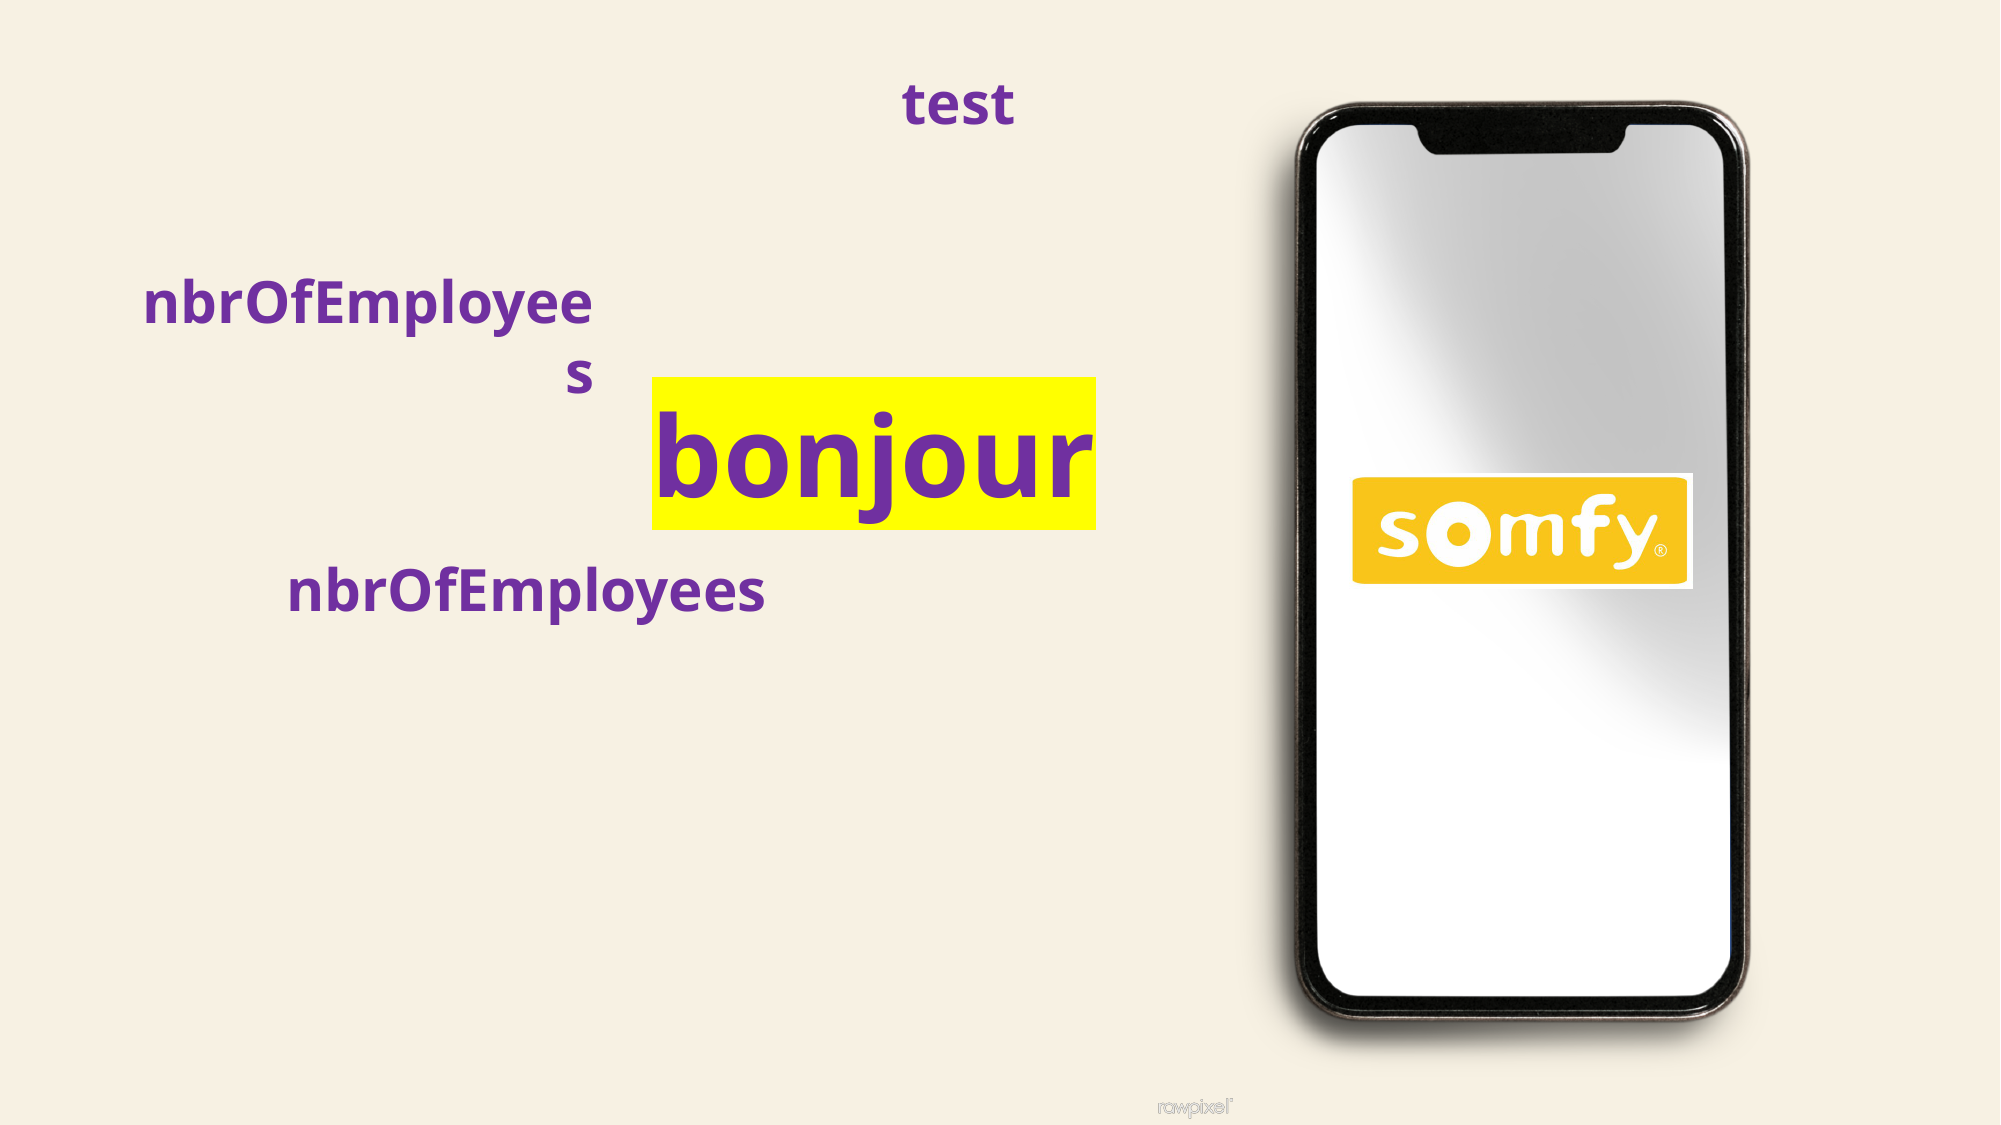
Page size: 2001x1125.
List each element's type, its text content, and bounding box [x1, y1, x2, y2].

text_box nbrOfEmployees [104, 257, 610, 413]
text_box nbrOfEmployees [268, 545, 782, 631]
text_box bonjour [597, 377, 1111, 528]
picture [1145, 0, 1896, 1125]
text_box test [525, 59, 1031, 144]
